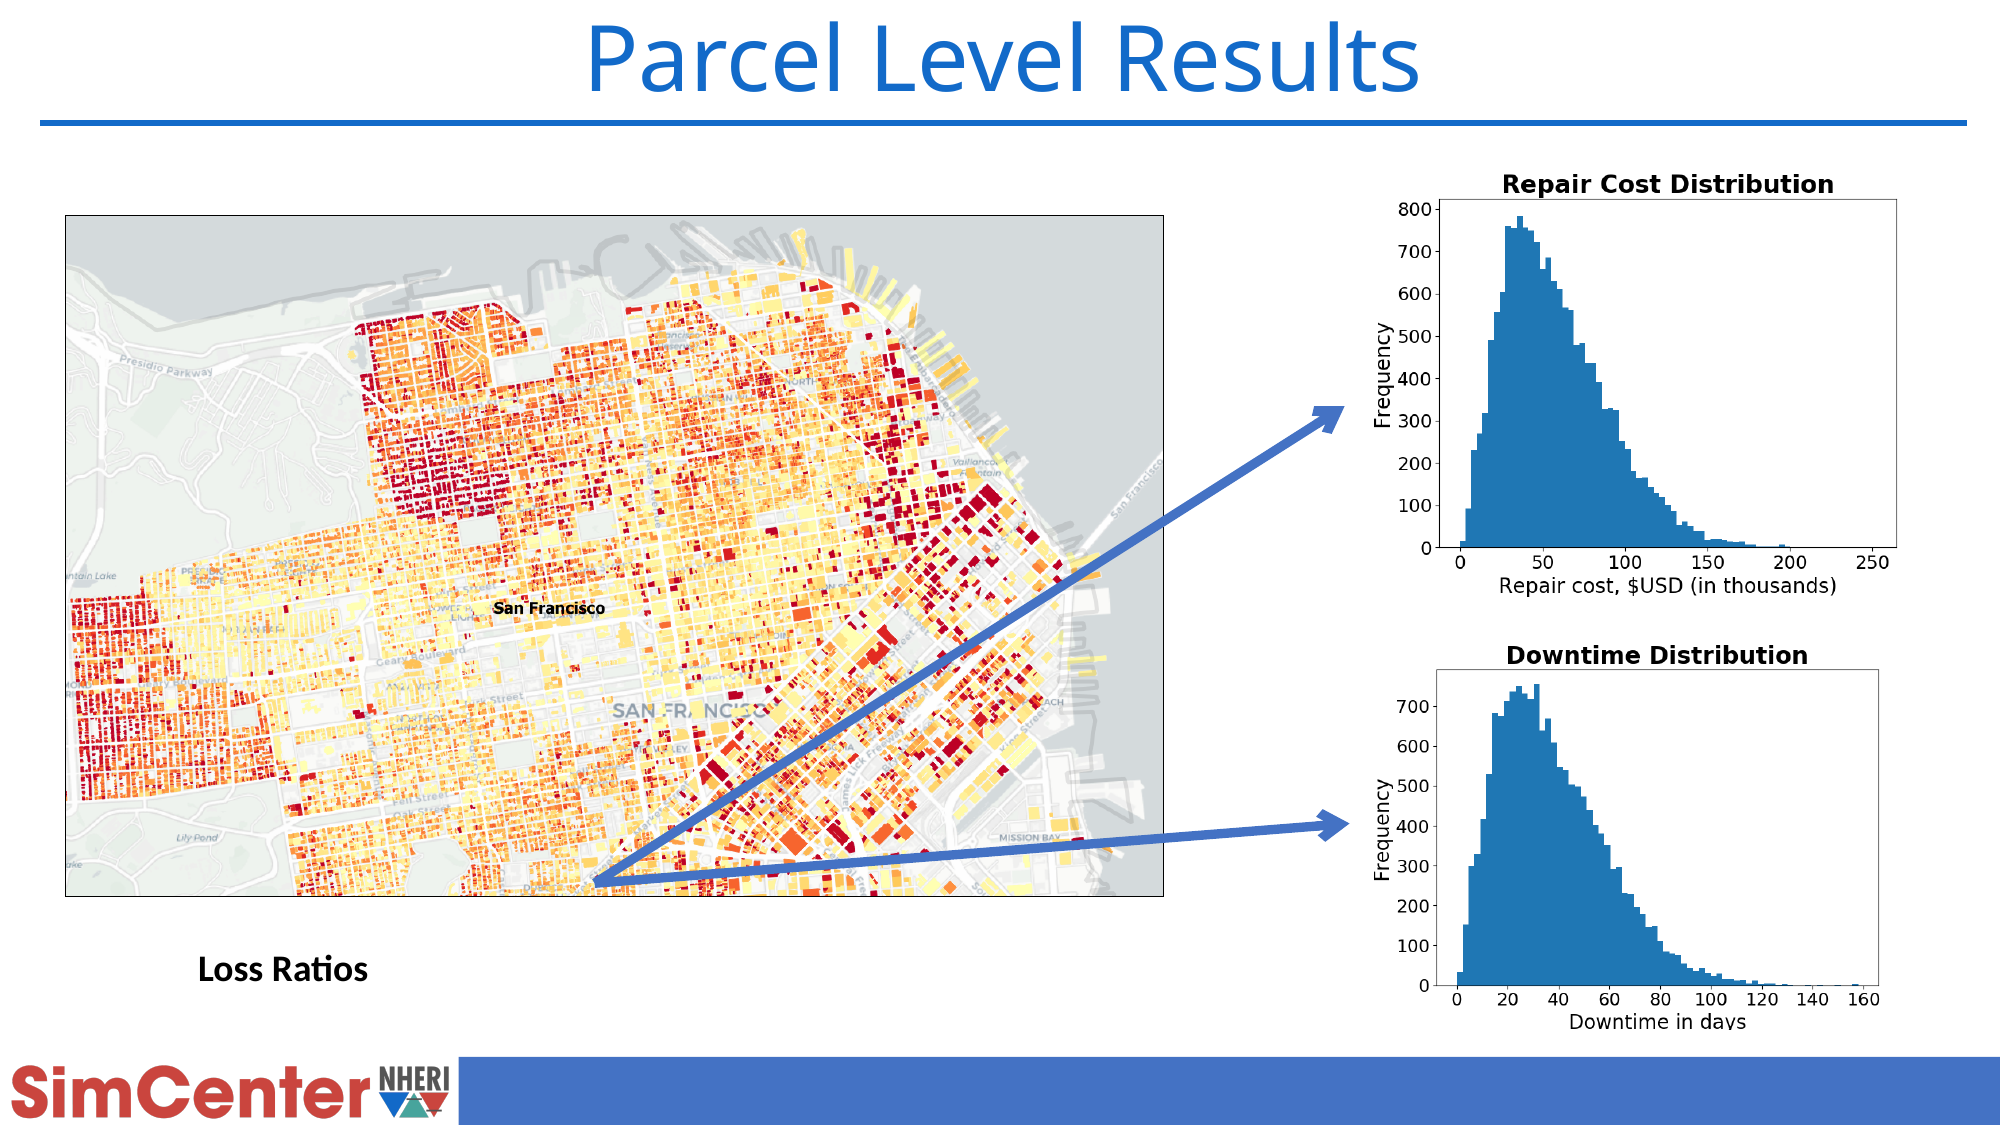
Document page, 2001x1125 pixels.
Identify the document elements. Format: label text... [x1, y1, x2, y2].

picture [1365, 620, 1935, 1030]
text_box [594, 406, 1345, 823]
picture [1365, 144, 1955, 597]
picture [0, 1056, 459, 1125]
picture [65, 215, 1164, 897]
text_box Loss Ratios [183, 936, 384, 997]
title Parcel Level Results [40, 0, 1967, 124]
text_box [594, 823, 1350, 884]
